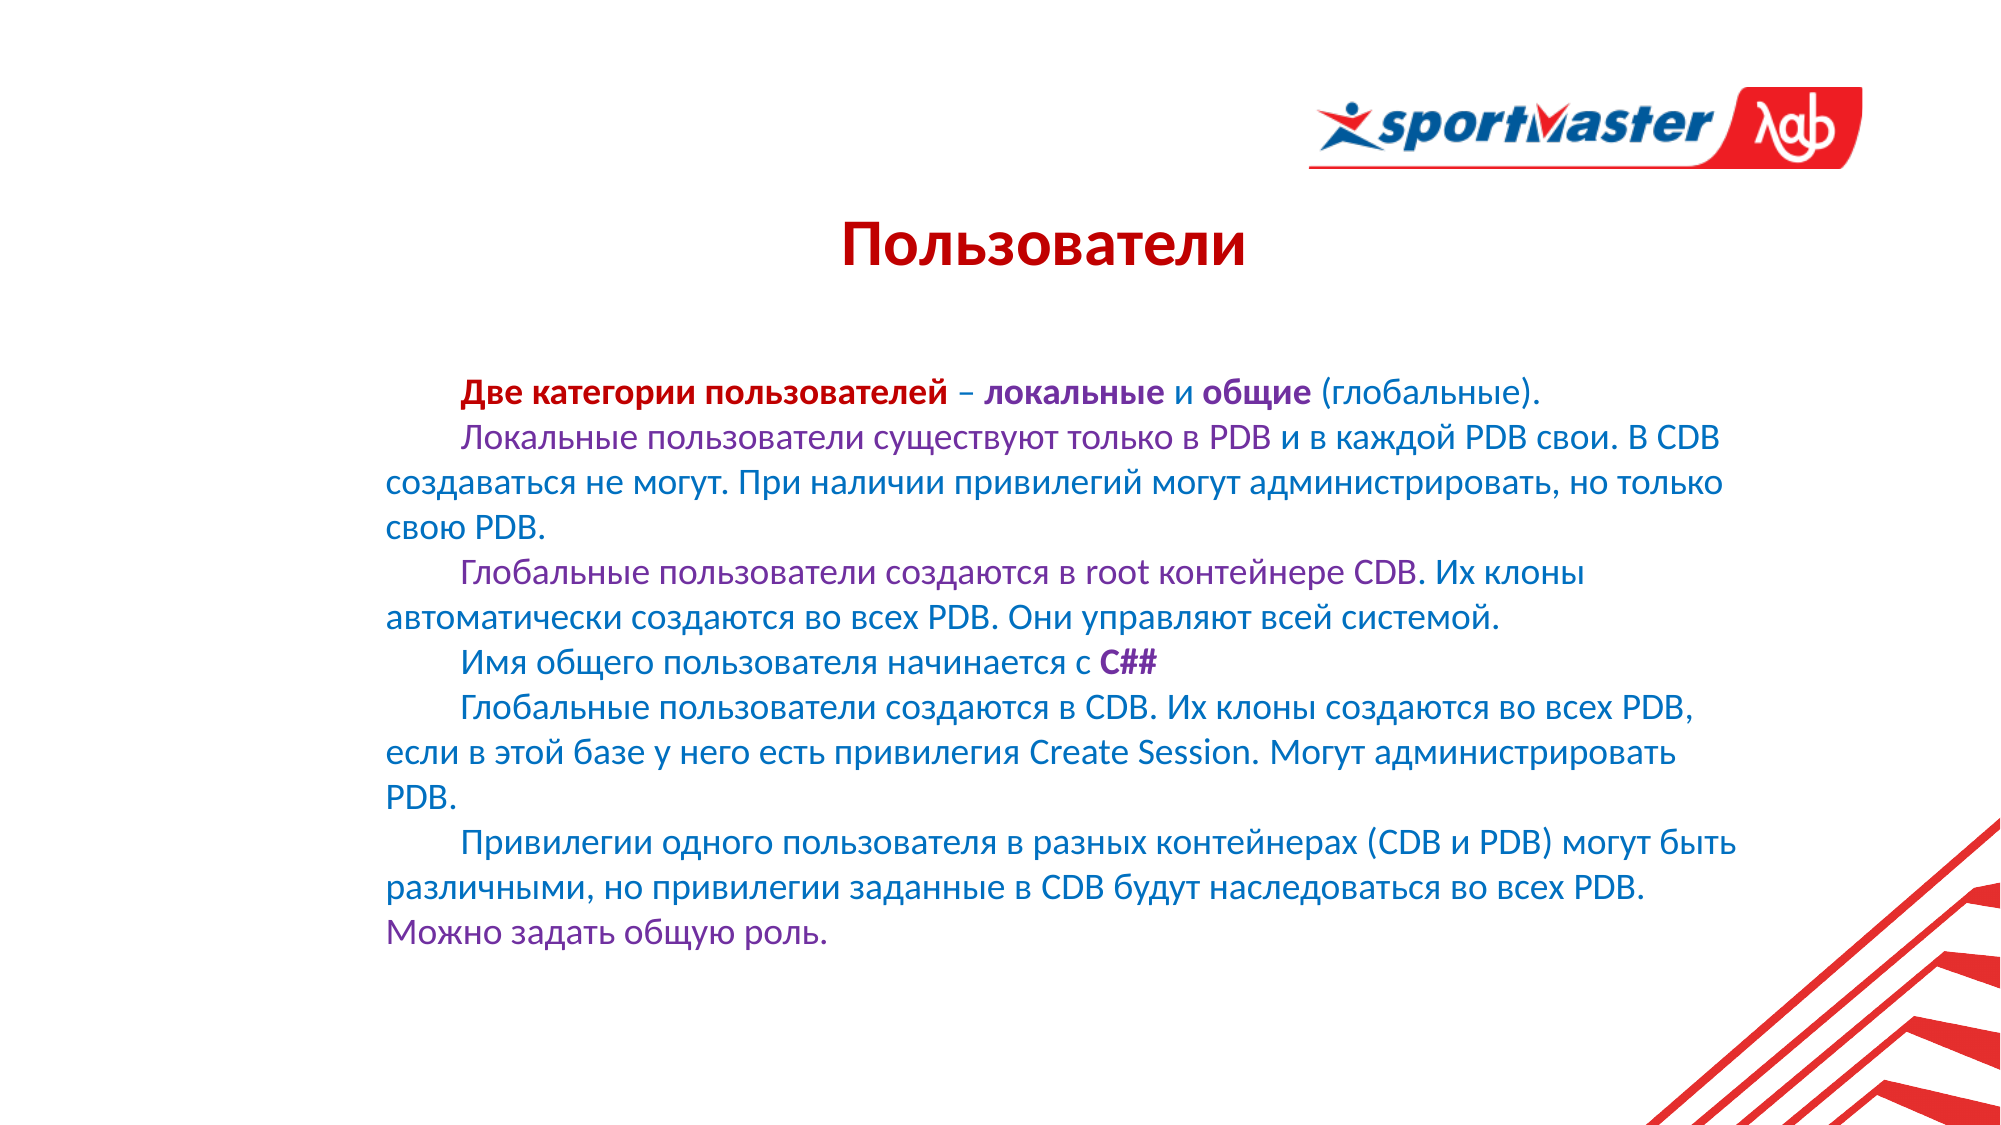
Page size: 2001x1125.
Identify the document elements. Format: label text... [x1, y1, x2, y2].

text_box Пользователи [544, 191, 1545, 286]
text_box Две категории пользователей – локальные и общие (глобальные). Локальные пользователи существуют только в PDB и в каждой PDB свои. B CDB создаваться не могут. При наличии привилегий могут администрировать, но только свою PDB. Глобальные пользователи создаются в root контейнере CDB. Их клоны автоматически создаются во всех PDB. Они управляют всей системой. Имя общего пользователя начинается с C## Глобальные пользователи создаются в CDB. Их клоны создаются во всех PDB, если в этой базе у него есть привилегия Create Session. Могут администрировать PDB. Привилегии одного пользователя в разных контейнерах (CDB и PDB) могут быть различными, но привилегии заданные в CDB будут наследоваться во всех PDB. Можно задать общую роль. [370, 359, 1767, 960]
picture [1609, 808, 2001, 1125]
